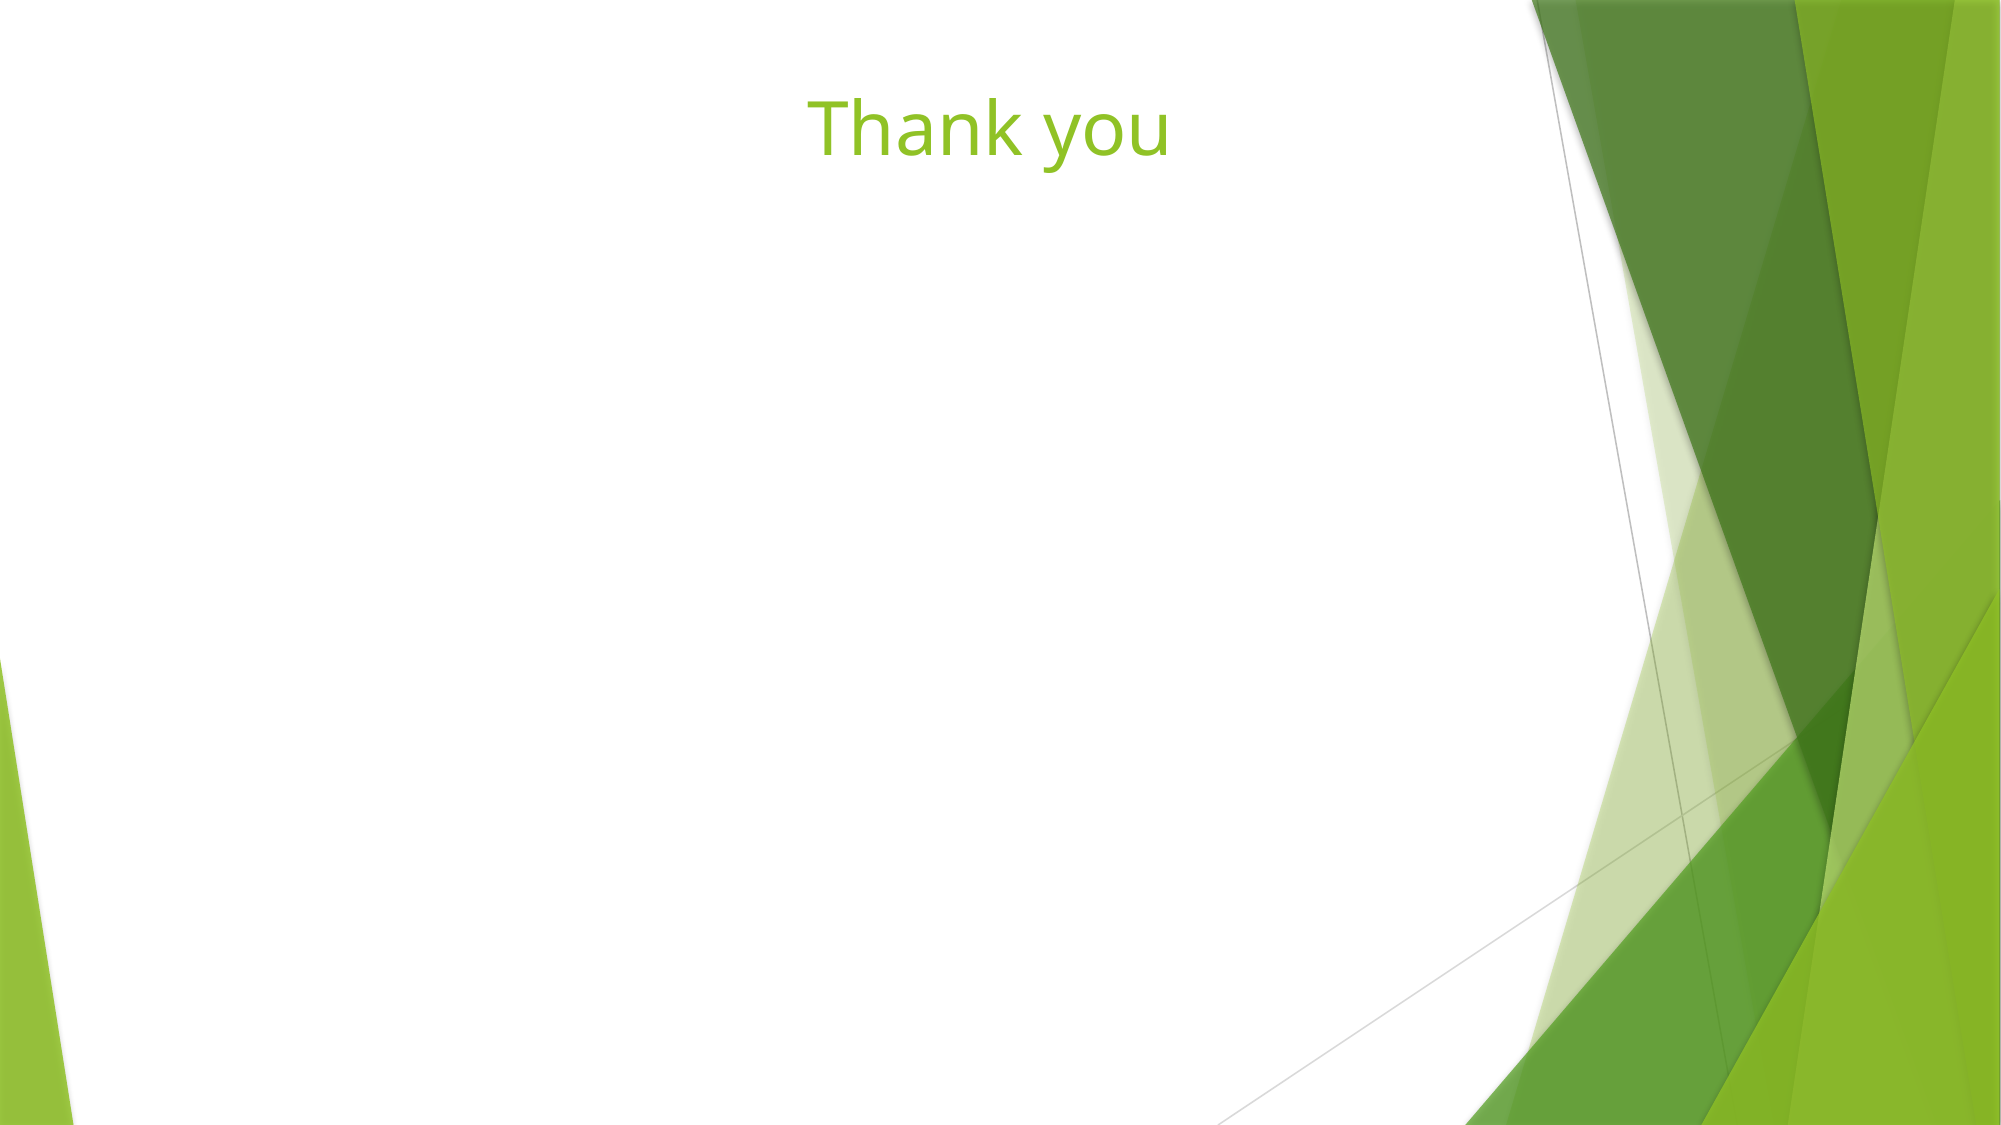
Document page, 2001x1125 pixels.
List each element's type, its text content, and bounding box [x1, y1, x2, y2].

title Thank you [792, 72, 2000, 290]
